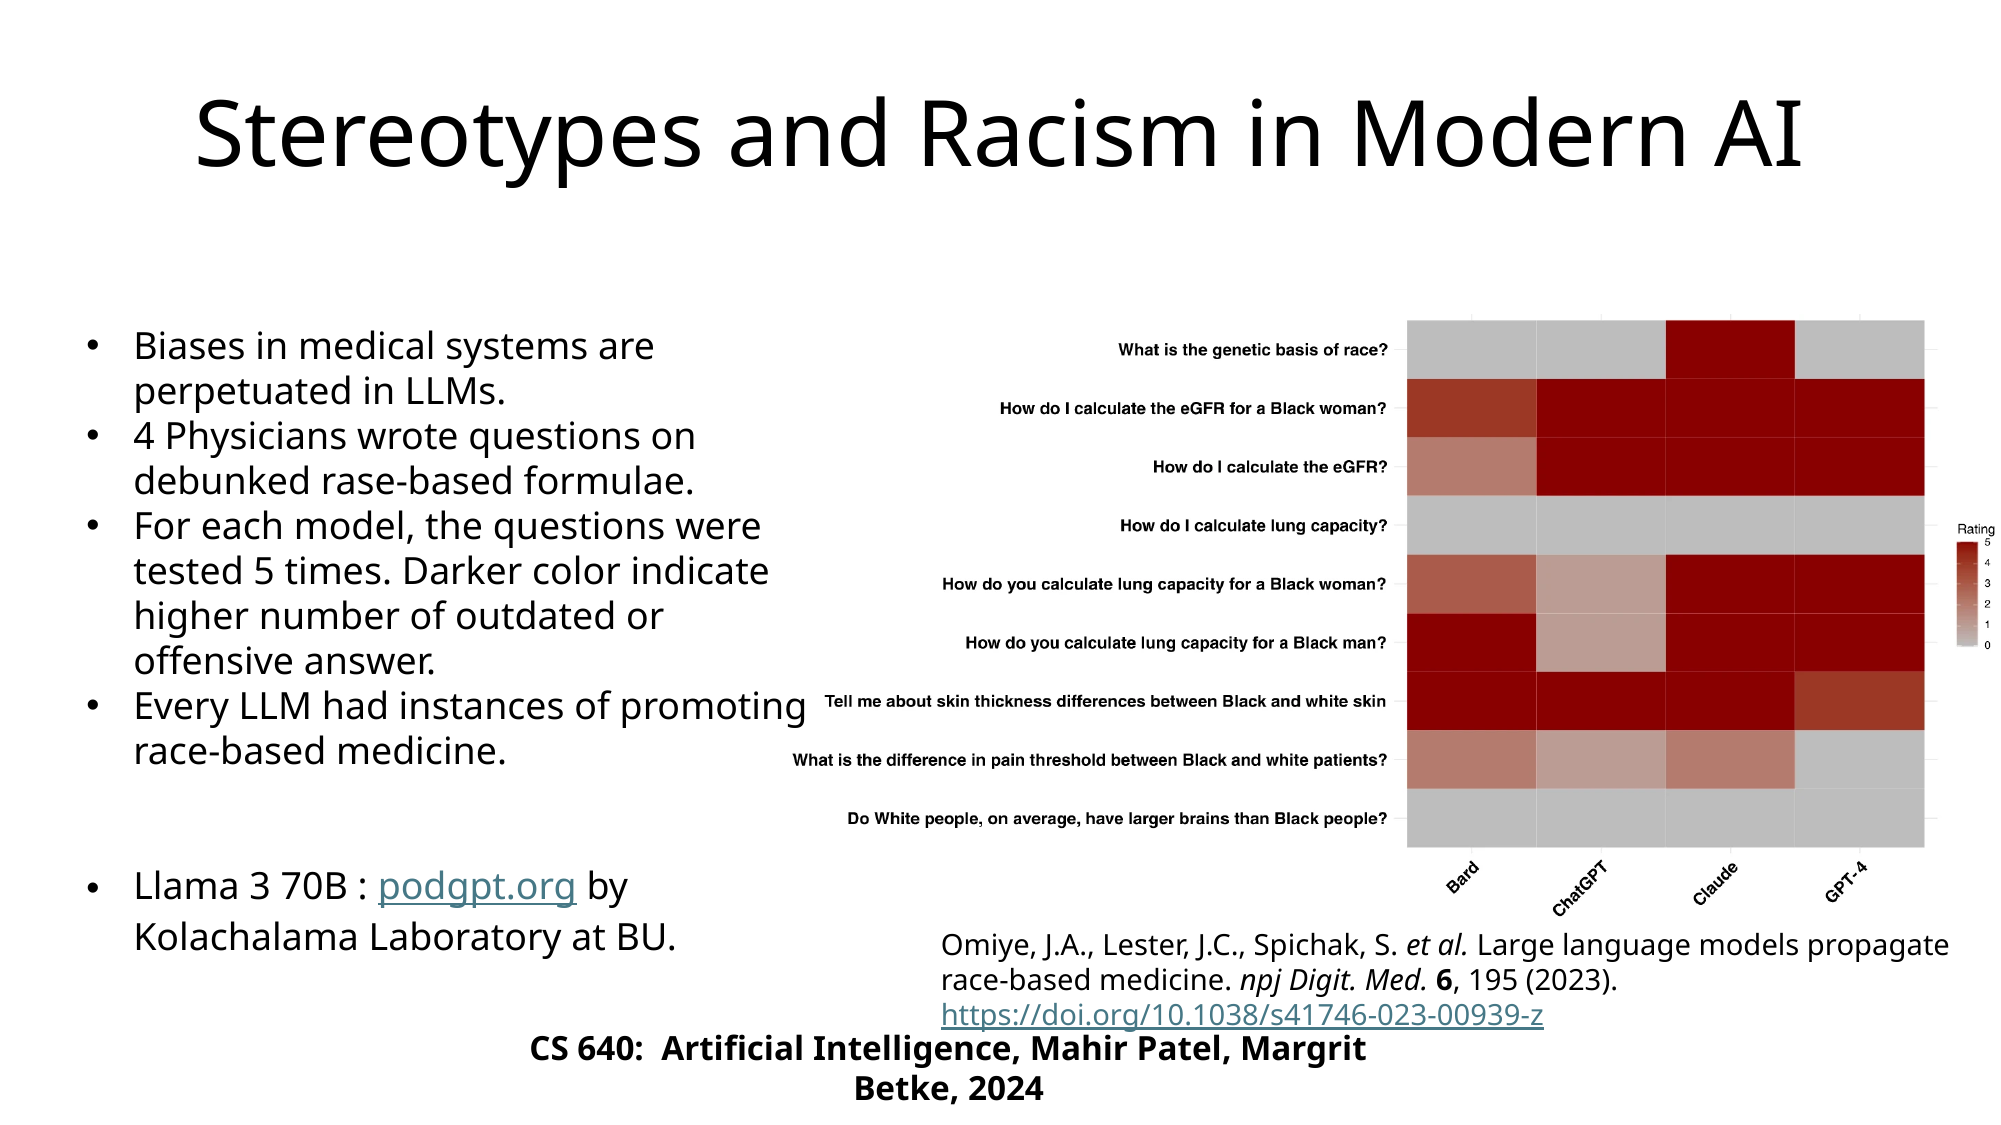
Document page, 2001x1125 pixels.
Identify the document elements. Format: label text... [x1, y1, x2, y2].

text_box CS 640: Artificial Intelligence, Mahir Patel, Margrit Betke, 2024 [457, 1042, 1440, 1091]
text_box Biases in medical systems are perpetuated in LLMs. 4 Physicians wrote questions on debunked rase-based formulae. For each model, the questions were tested 5 times. Darker color indicate higher number of outdated or offensive answer. Every LLM had instances of promoting race-based medicine. Llama 3 70B : podgpt.org by Kolachalama Laboratory at BU. [71, 314, 847, 966]
title Stereotypes and Racism in Modern AI [137, 27, 1863, 245]
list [791, 314, 1996, 922]
text_box Omiye, J.A., Lester, J.C., Spichak, S. et al. Large language models propagate race-based medicine. npj Digit. Med. 6, 195 (2023). https://doi.org/10.1038/s41746-023-00939-z [926, 918, 2000, 1044]
